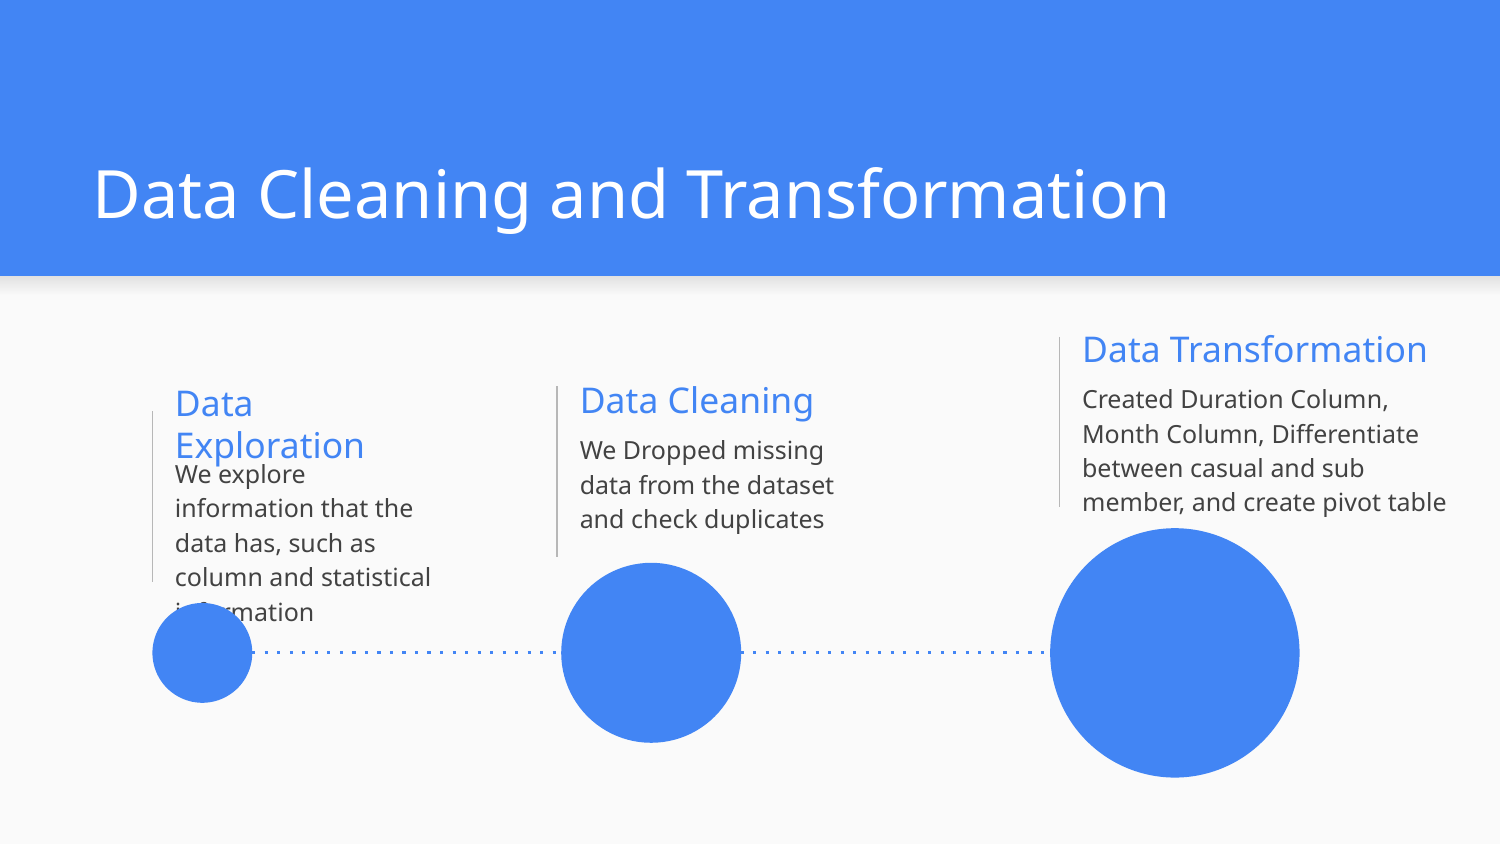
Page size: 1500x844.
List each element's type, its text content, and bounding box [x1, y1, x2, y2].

list We Dropped missing data from the dataset and check duplicates [564, 415, 863, 511]
title Data Cleaning [564, 367, 863, 415]
title Data Cleaning and Transformation [77, 121, 1427, 248]
list We explore information that the data has, such as column and statistical information [160, 438, 458, 526]
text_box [152, 527, 1300, 778]
list Created Duration Column, Month Column, Differentiate between casual and sub member, and create pivot table [1067, 364, 1473, 460]
title Data Exploration [160, 391, 458, 438]
title Data Transformation [1067, 316, 1453, 364]
